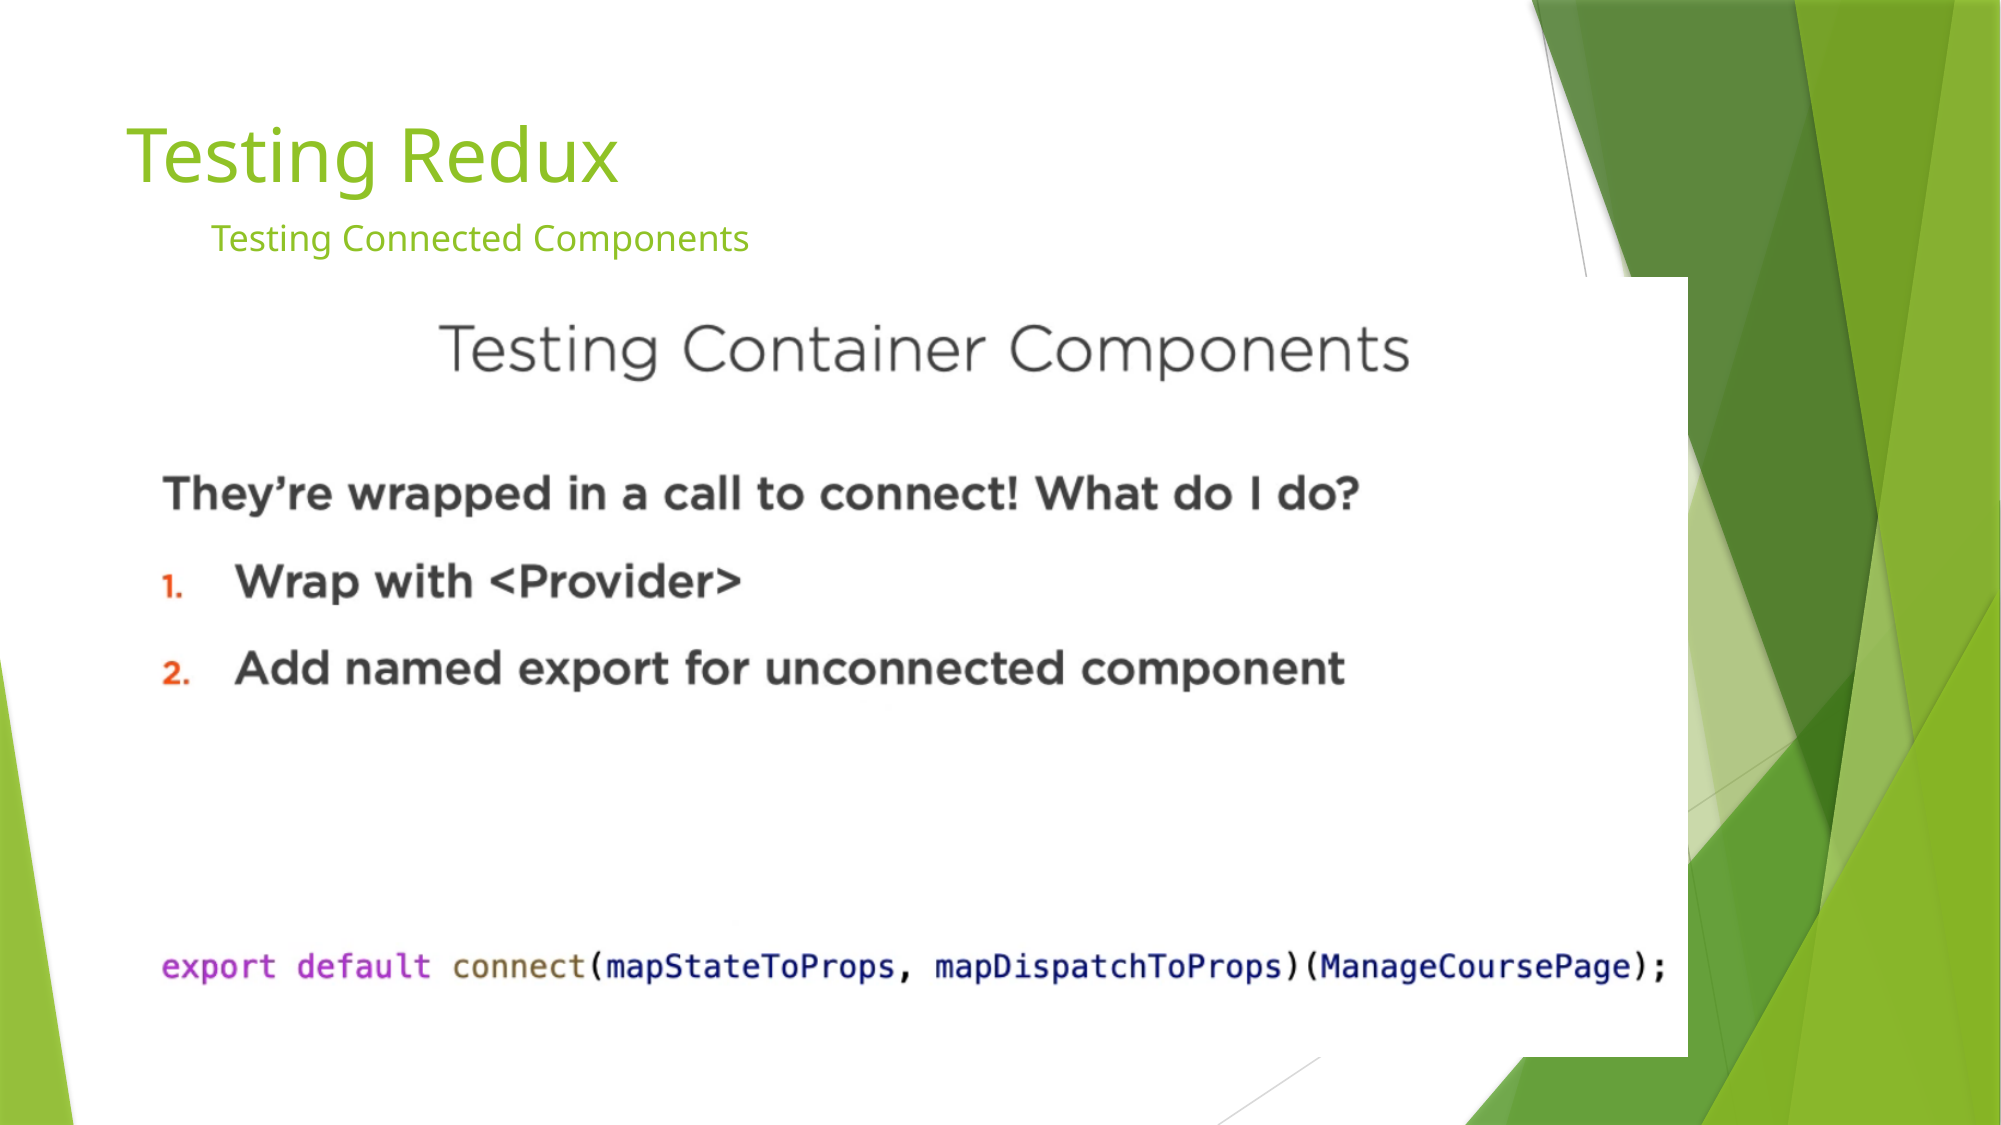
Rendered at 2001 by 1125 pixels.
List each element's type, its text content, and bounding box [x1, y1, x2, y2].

text_box Testing Connected Components [196, 208, 1571, 268]
picture [110, 276, 1688, 1058]
title Testing Redux [111, 99, 1522, 276]
